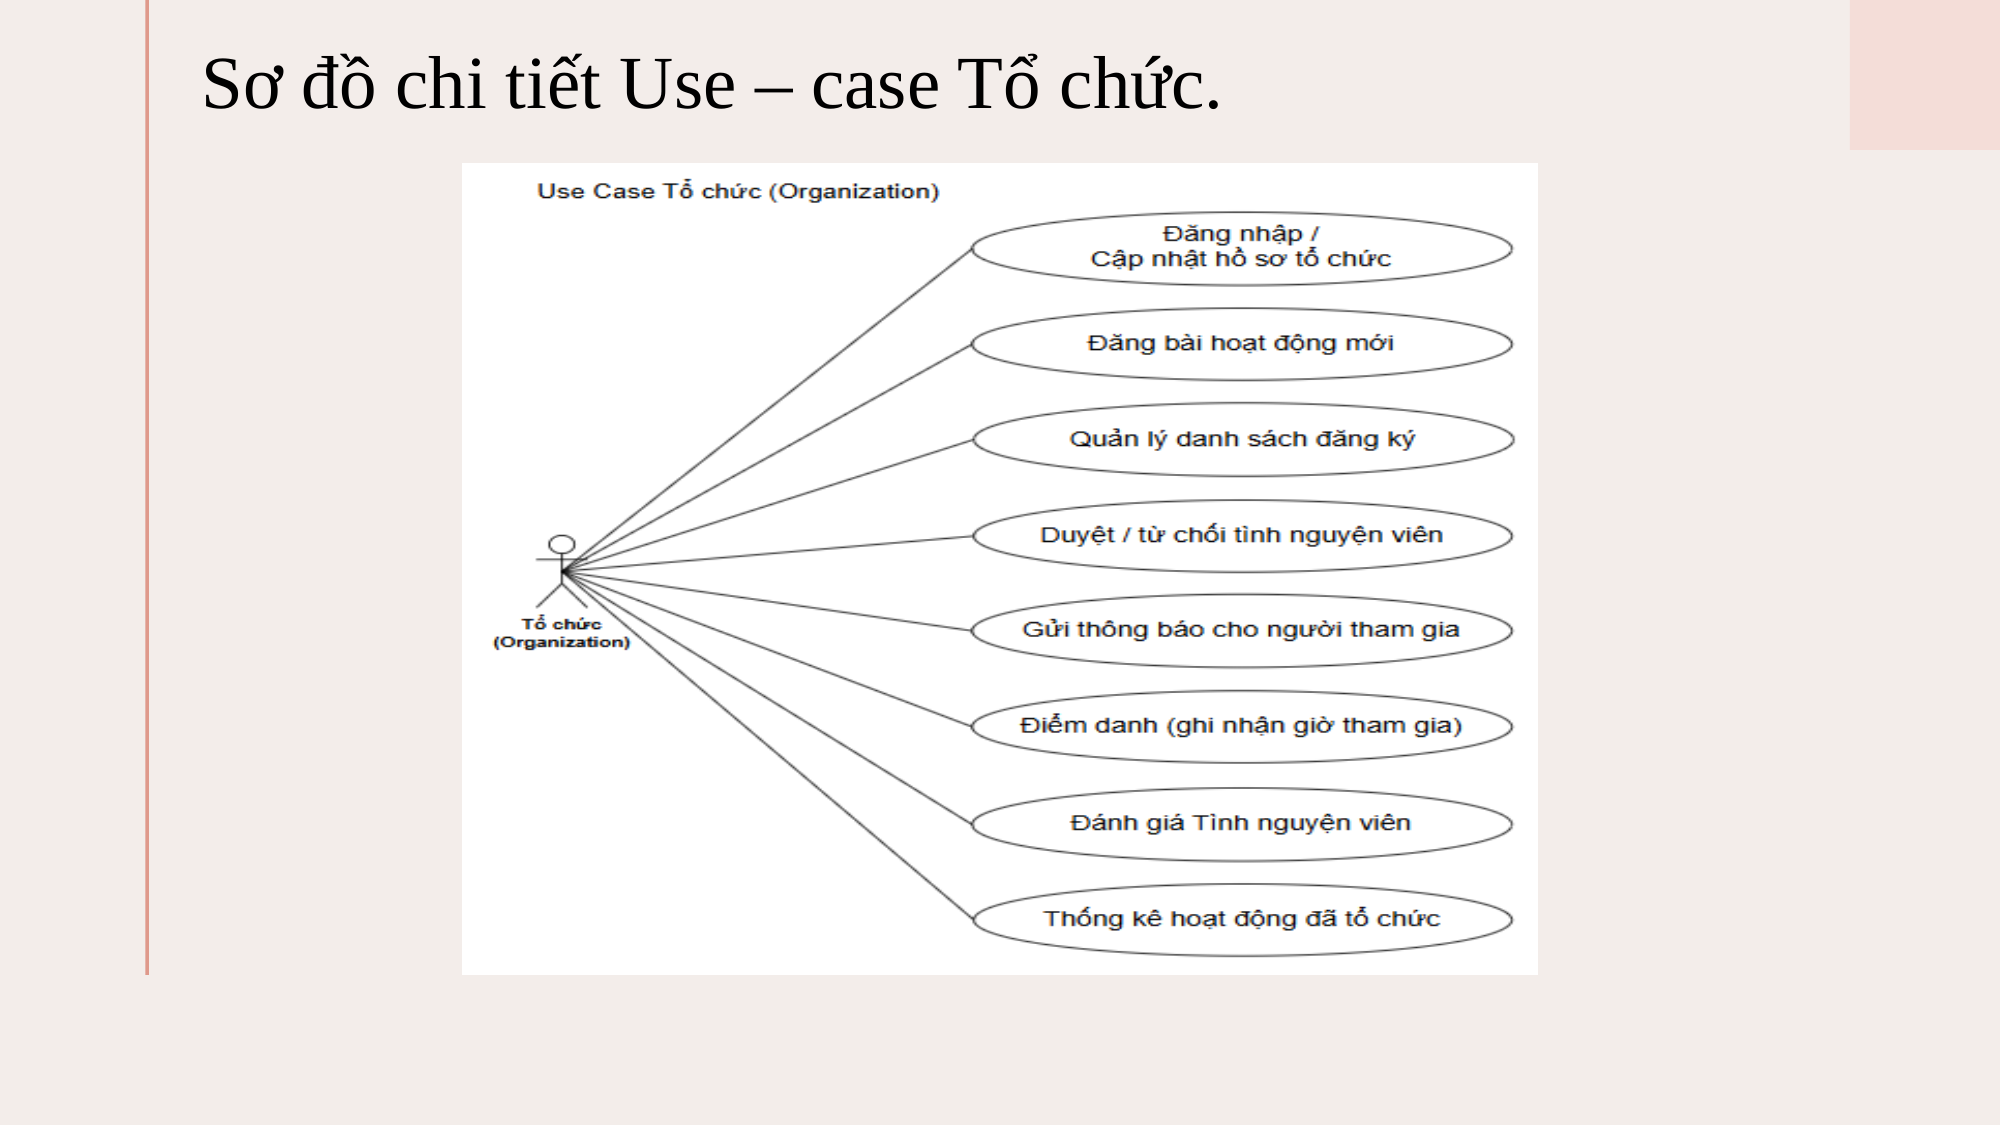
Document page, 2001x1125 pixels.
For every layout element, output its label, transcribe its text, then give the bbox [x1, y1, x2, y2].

picture [462, 163, 1538, 975]
text_box Sơ đồ chi tiết Use – case Tổ chức. [201, 18, 1632, 150]
